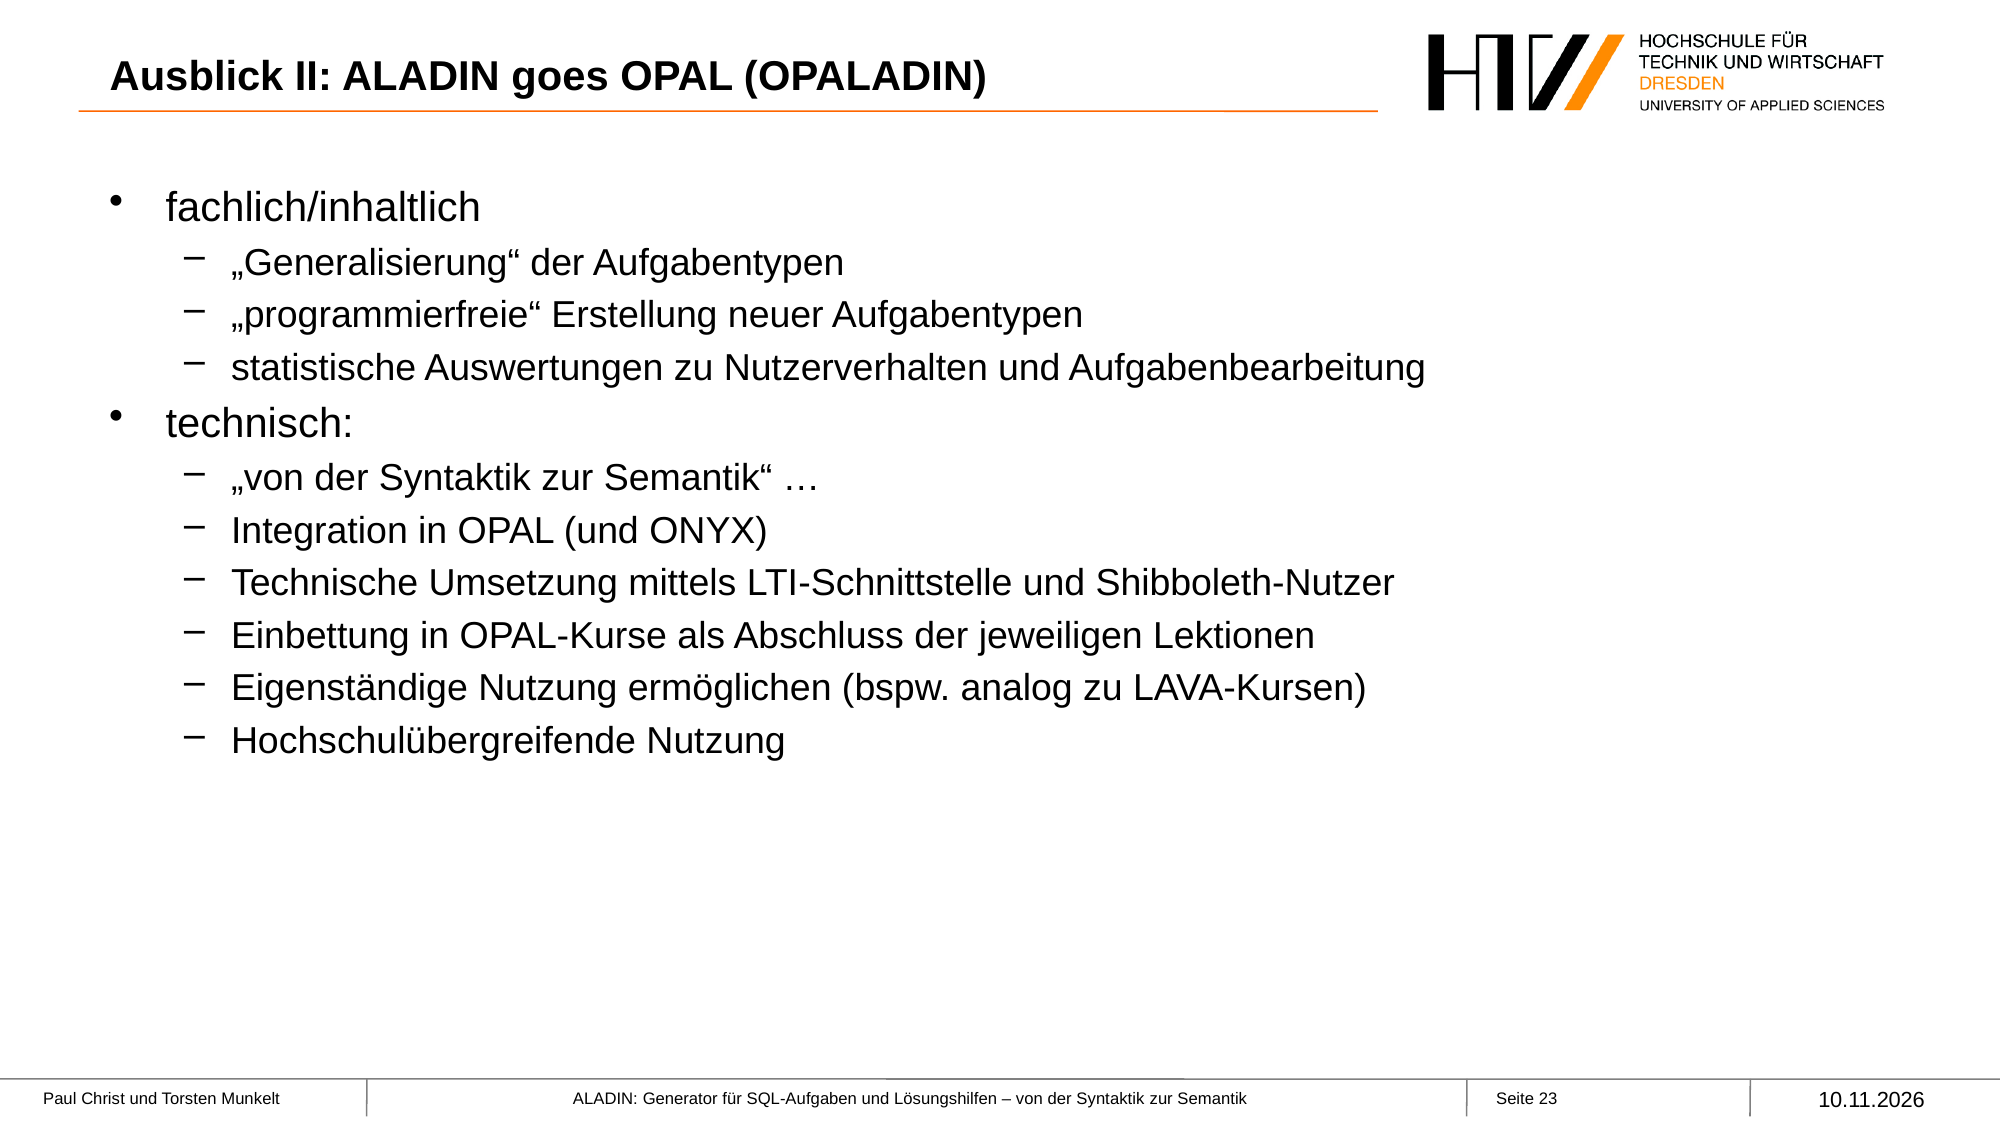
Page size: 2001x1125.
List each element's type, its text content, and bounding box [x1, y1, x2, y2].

list fachlich/inhaltlich „Generalisierung“ der Aufgabentypen „programmierfreie“ Erstellung neuer Aufgabentypen statistische Auswertungen zu Nutzerverhalten und Aufgabenbearbeitung technisch: „von der Syntaktik zur Semantik“ … Integration in OPAL (und ONYX) Technische Umsetzung mittels LTI-Schnittstelle und Shibboleth-Nutzer Einbettung in OPAL-Kurse als Abschluss der jeweiligen Lektionen Eigenständige Nutzung ermöglichen (bspw. analog zu LAVA-Kursen) Hochschulübergreifende Nutzung [94, 172, 1898, 1035]
title Ausblick II: ALADIN goes OPAL (OPALADIN) [94, 29, 1386, 117]
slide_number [1803, 1080, 1981, 1116]
picture [1425, 31, 1887, 111]
